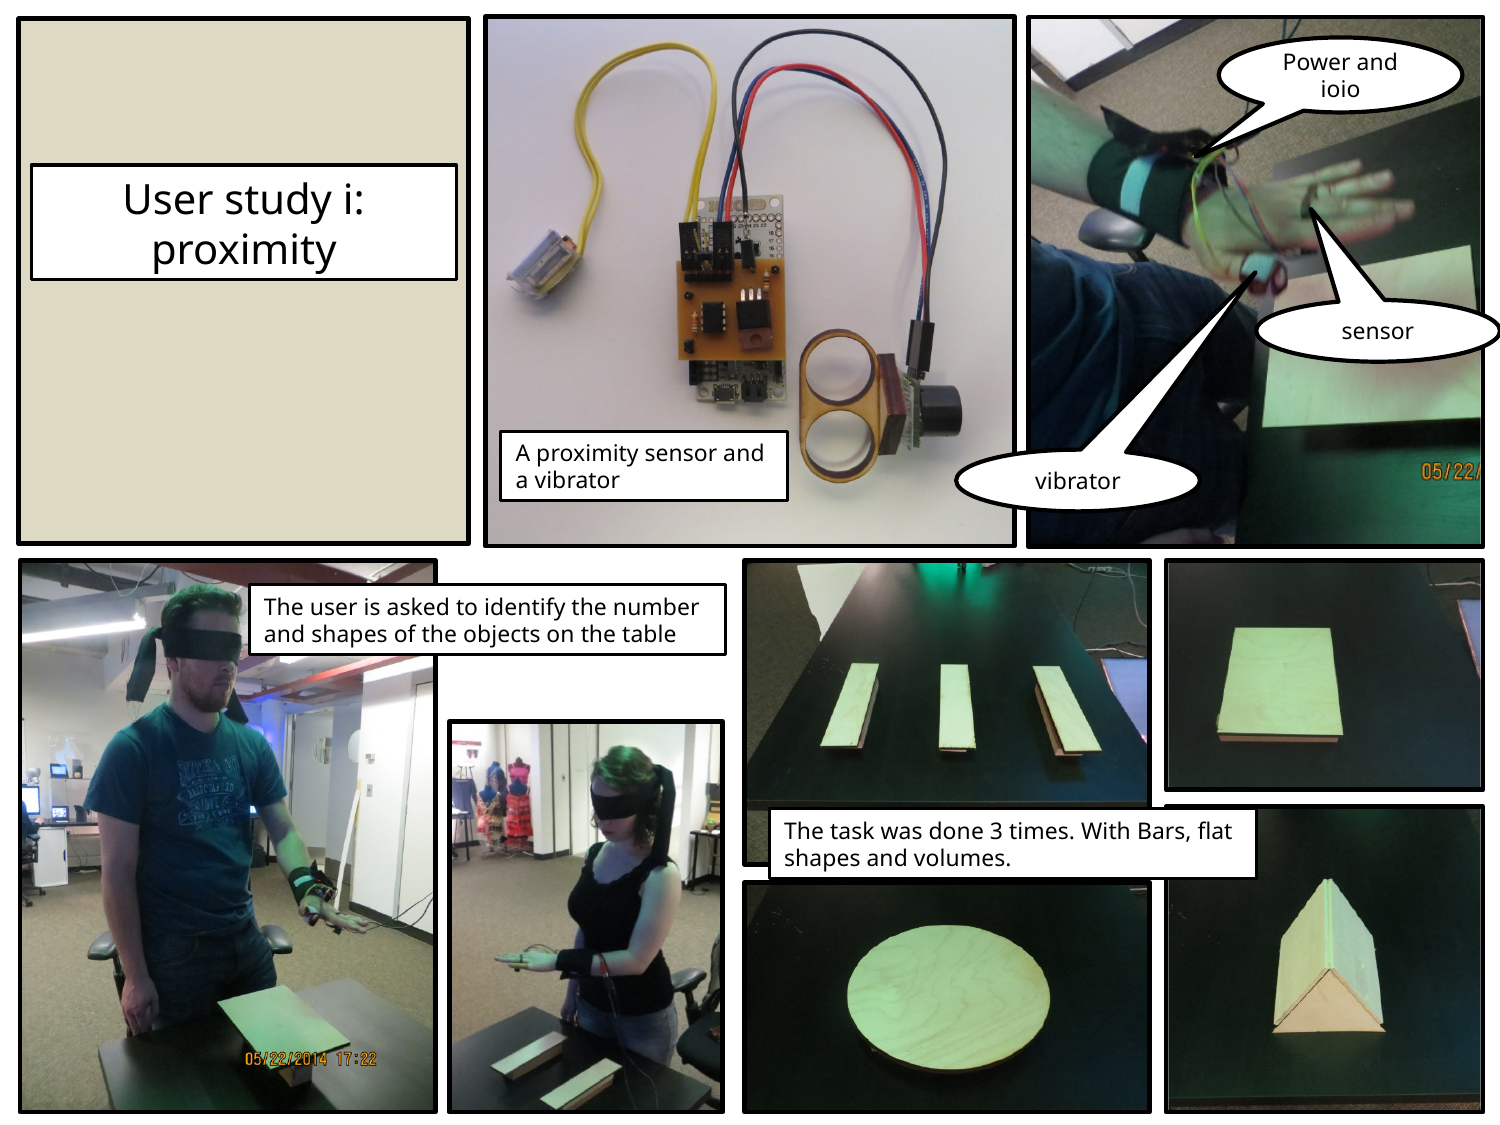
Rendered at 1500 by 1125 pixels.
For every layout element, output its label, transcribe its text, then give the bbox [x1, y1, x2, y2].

text_box [17, 17, 471, 546]
picture [22, 562, 434, 1110]
picture [746, 884, 1148, 1110]
picture [746, 562, 1148, 863]
text_box vibrator [1017, 450, 1025, 511]
picture [1168, 808, 1481, 1110]
text_box sensor [1486, 314, 1500, 348]
text_box The task was done 3 times. With Bars, flat shapes and volumes. [769, 808, 1167, 879]
picture [1030, 19, 1481, 545]
picture [487, 18, 1013, 544]
text_box The user is asked to identify the number and shapes of the objects on the table [438, 584, 726, 655]
text_box User study i: proximity [31, 165, 457, 280]
picture [451, 723, 721, 1111]
picture [1168, 562, 1481, 788]
